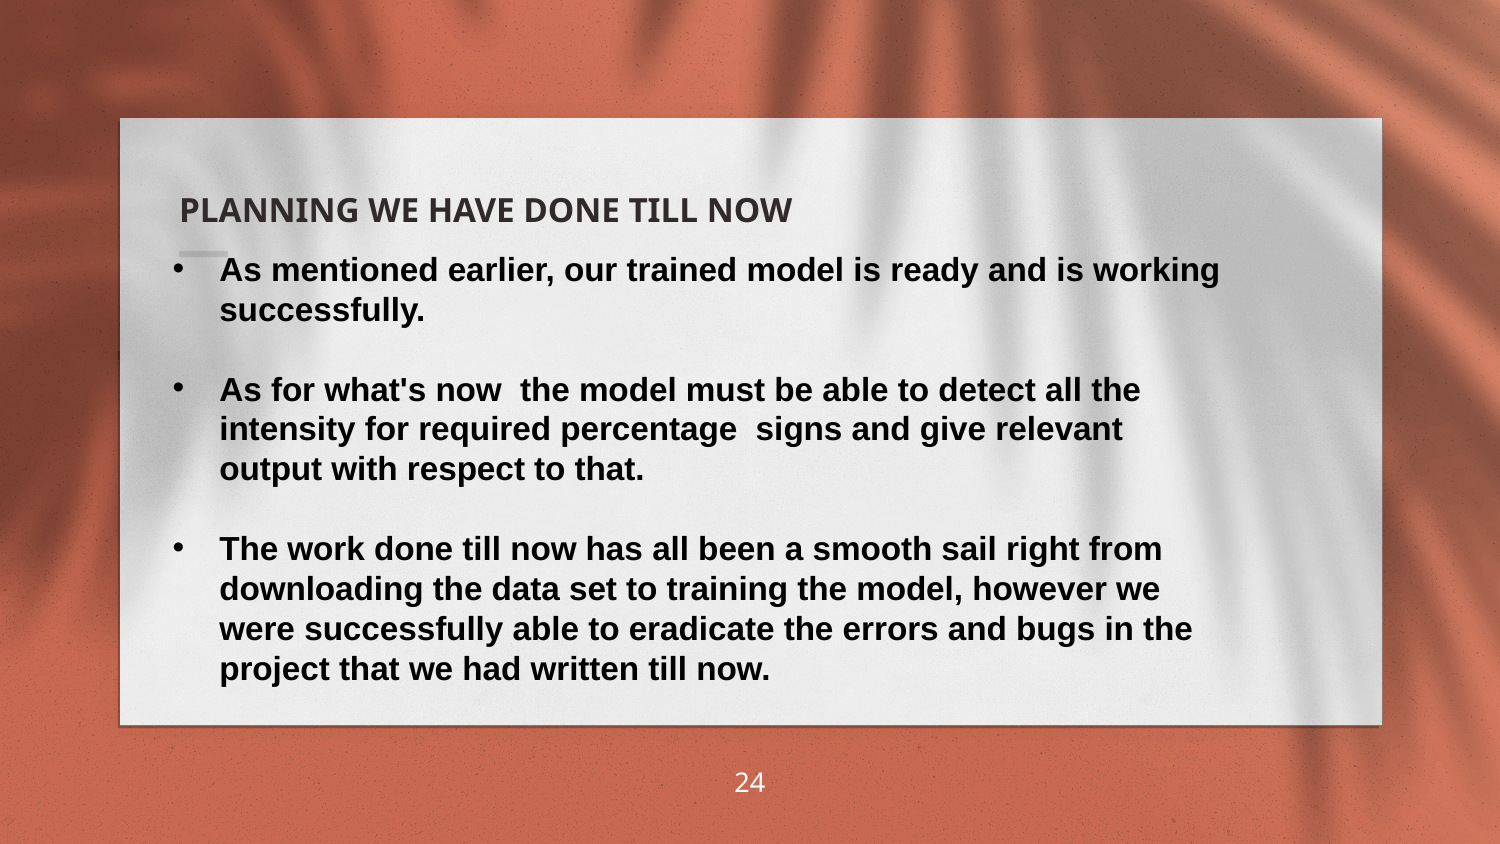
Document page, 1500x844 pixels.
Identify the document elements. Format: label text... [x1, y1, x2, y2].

text_box As mentioned earlier, our trained model is ready and is working successfully. As for what's now the model must be able to detect all the intensity for required percentage signs and give relevant output with respect to that. The work done till now has all been a smooth sail right from downloading the data set to training the model, however we were successfully able to eradicate the errors and bugs in the project that we had written till now. [157, 240, 1242, 730]
title PLANNING WE HAVE DONE TILL NOW [179, 173, 1321, 229]
picture [0, 0, 1500, 844]
slide_number 24 [705, 730, 795, 844]
